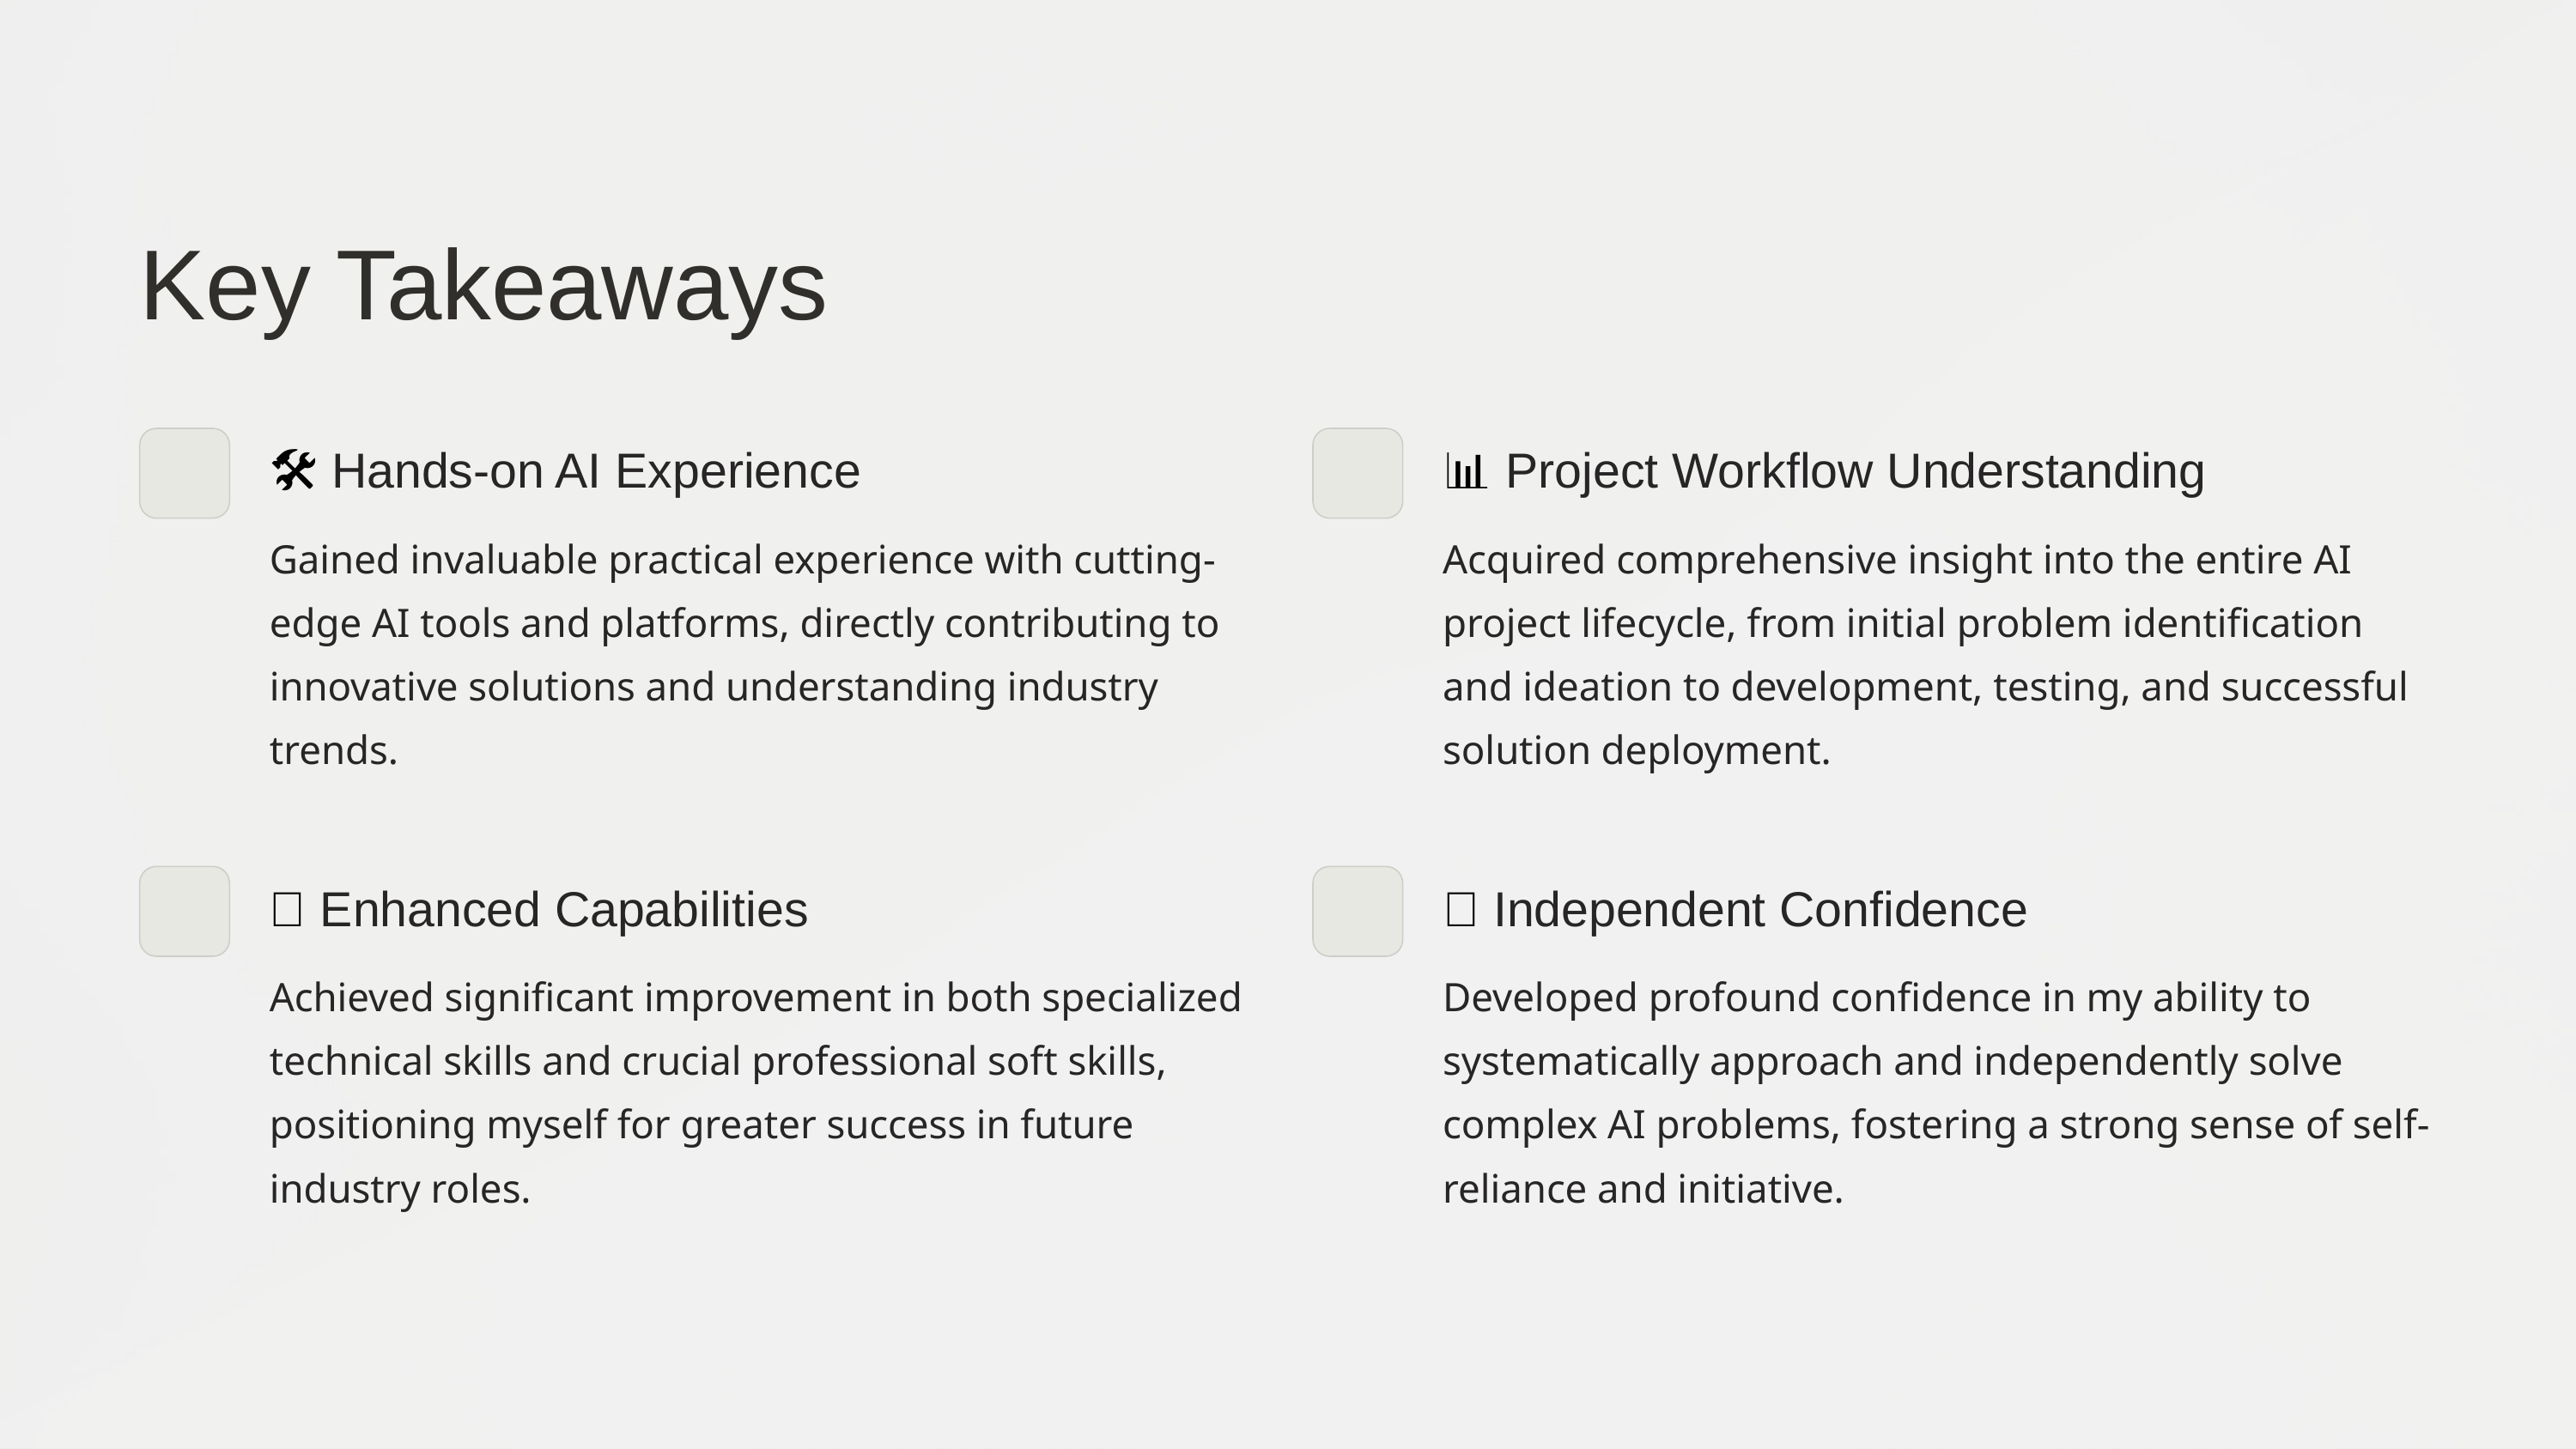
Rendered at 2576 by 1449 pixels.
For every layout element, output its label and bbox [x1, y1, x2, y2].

text_box [138, 865, 231, 957]
text_box [1311, 865, 1404, 957]
text_box [138, 427, 231, 519]
text_box [0, 0, 2576, 1449]
text_box [1311, 427, 1404, 519]
